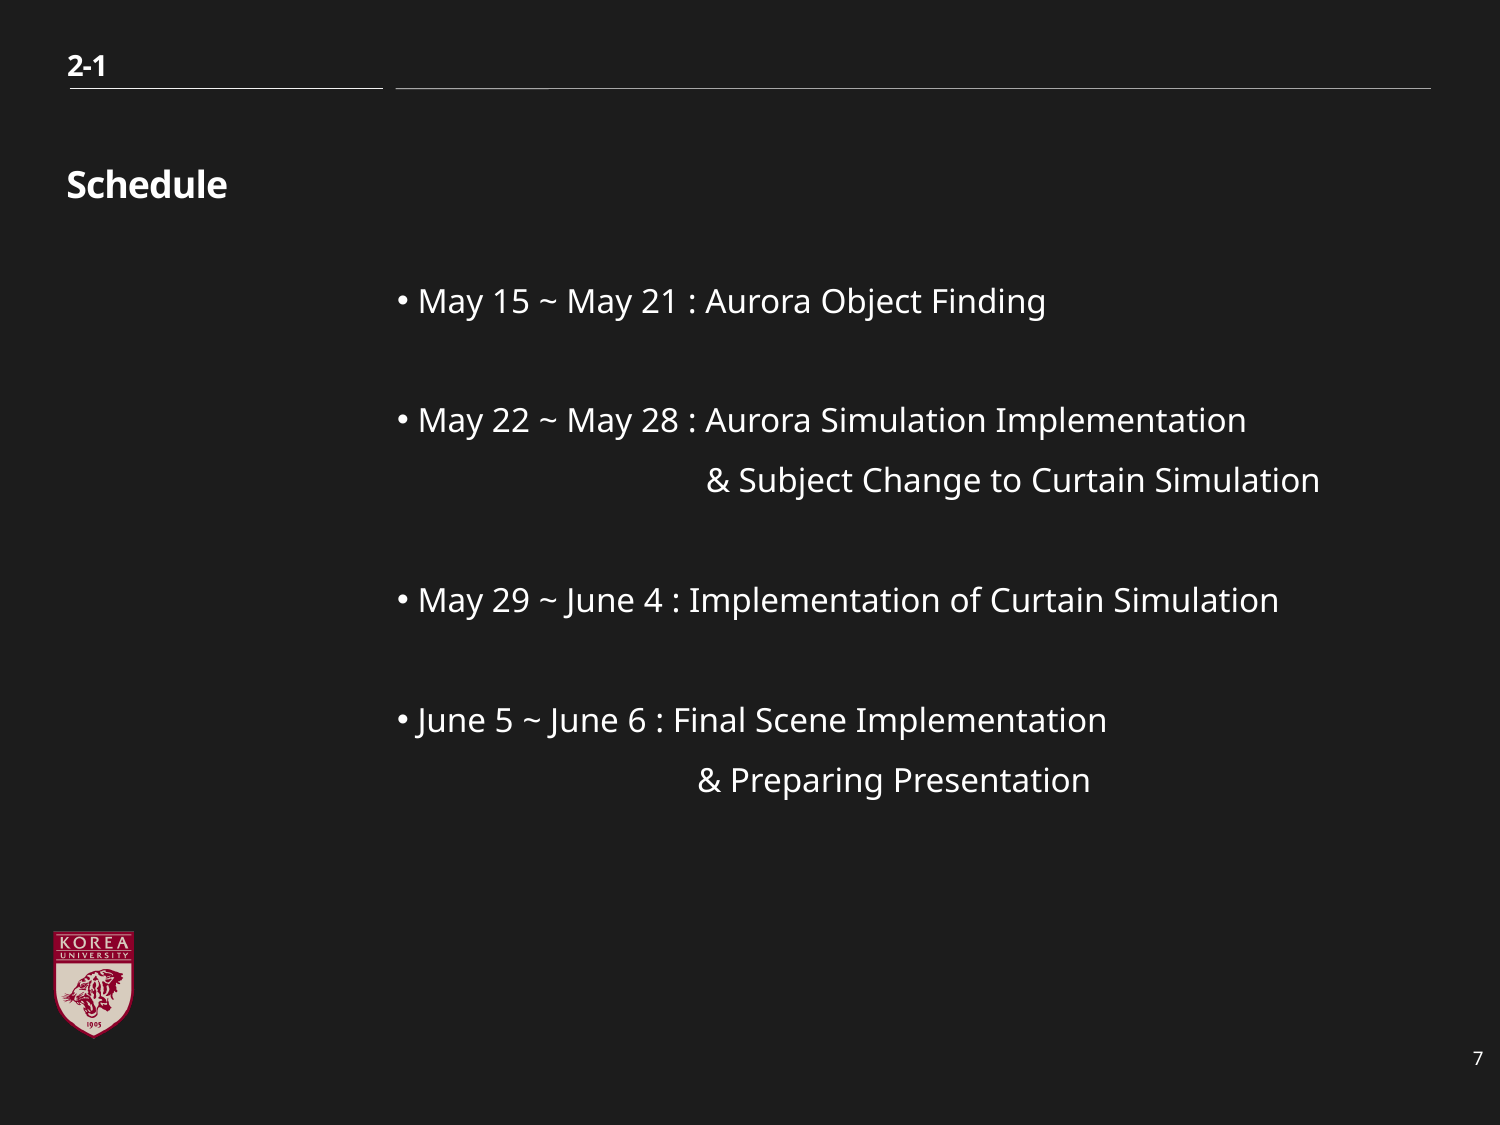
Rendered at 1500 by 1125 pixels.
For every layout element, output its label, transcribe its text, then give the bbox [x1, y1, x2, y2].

text_box 7 [1377, 1039, 1499, 1080]
text_box May 15 ~ May 21 : Aurora Object Finding May 22 ~ May 28 : Aurora Simulation Implementation & Subject Change to Curtain Simulation May 29 ~ June 4 : Implementation of Curtain Simulation June 5 ~ June 6 : Final Scene Implementation & Preparing Presentation [382, 252, 1500, 807]
picture [49, 928, 138, 1040]
text_box Schedule [51, 149, 338, 214]
text_box 2-1 [52, 39, 123, 90]
